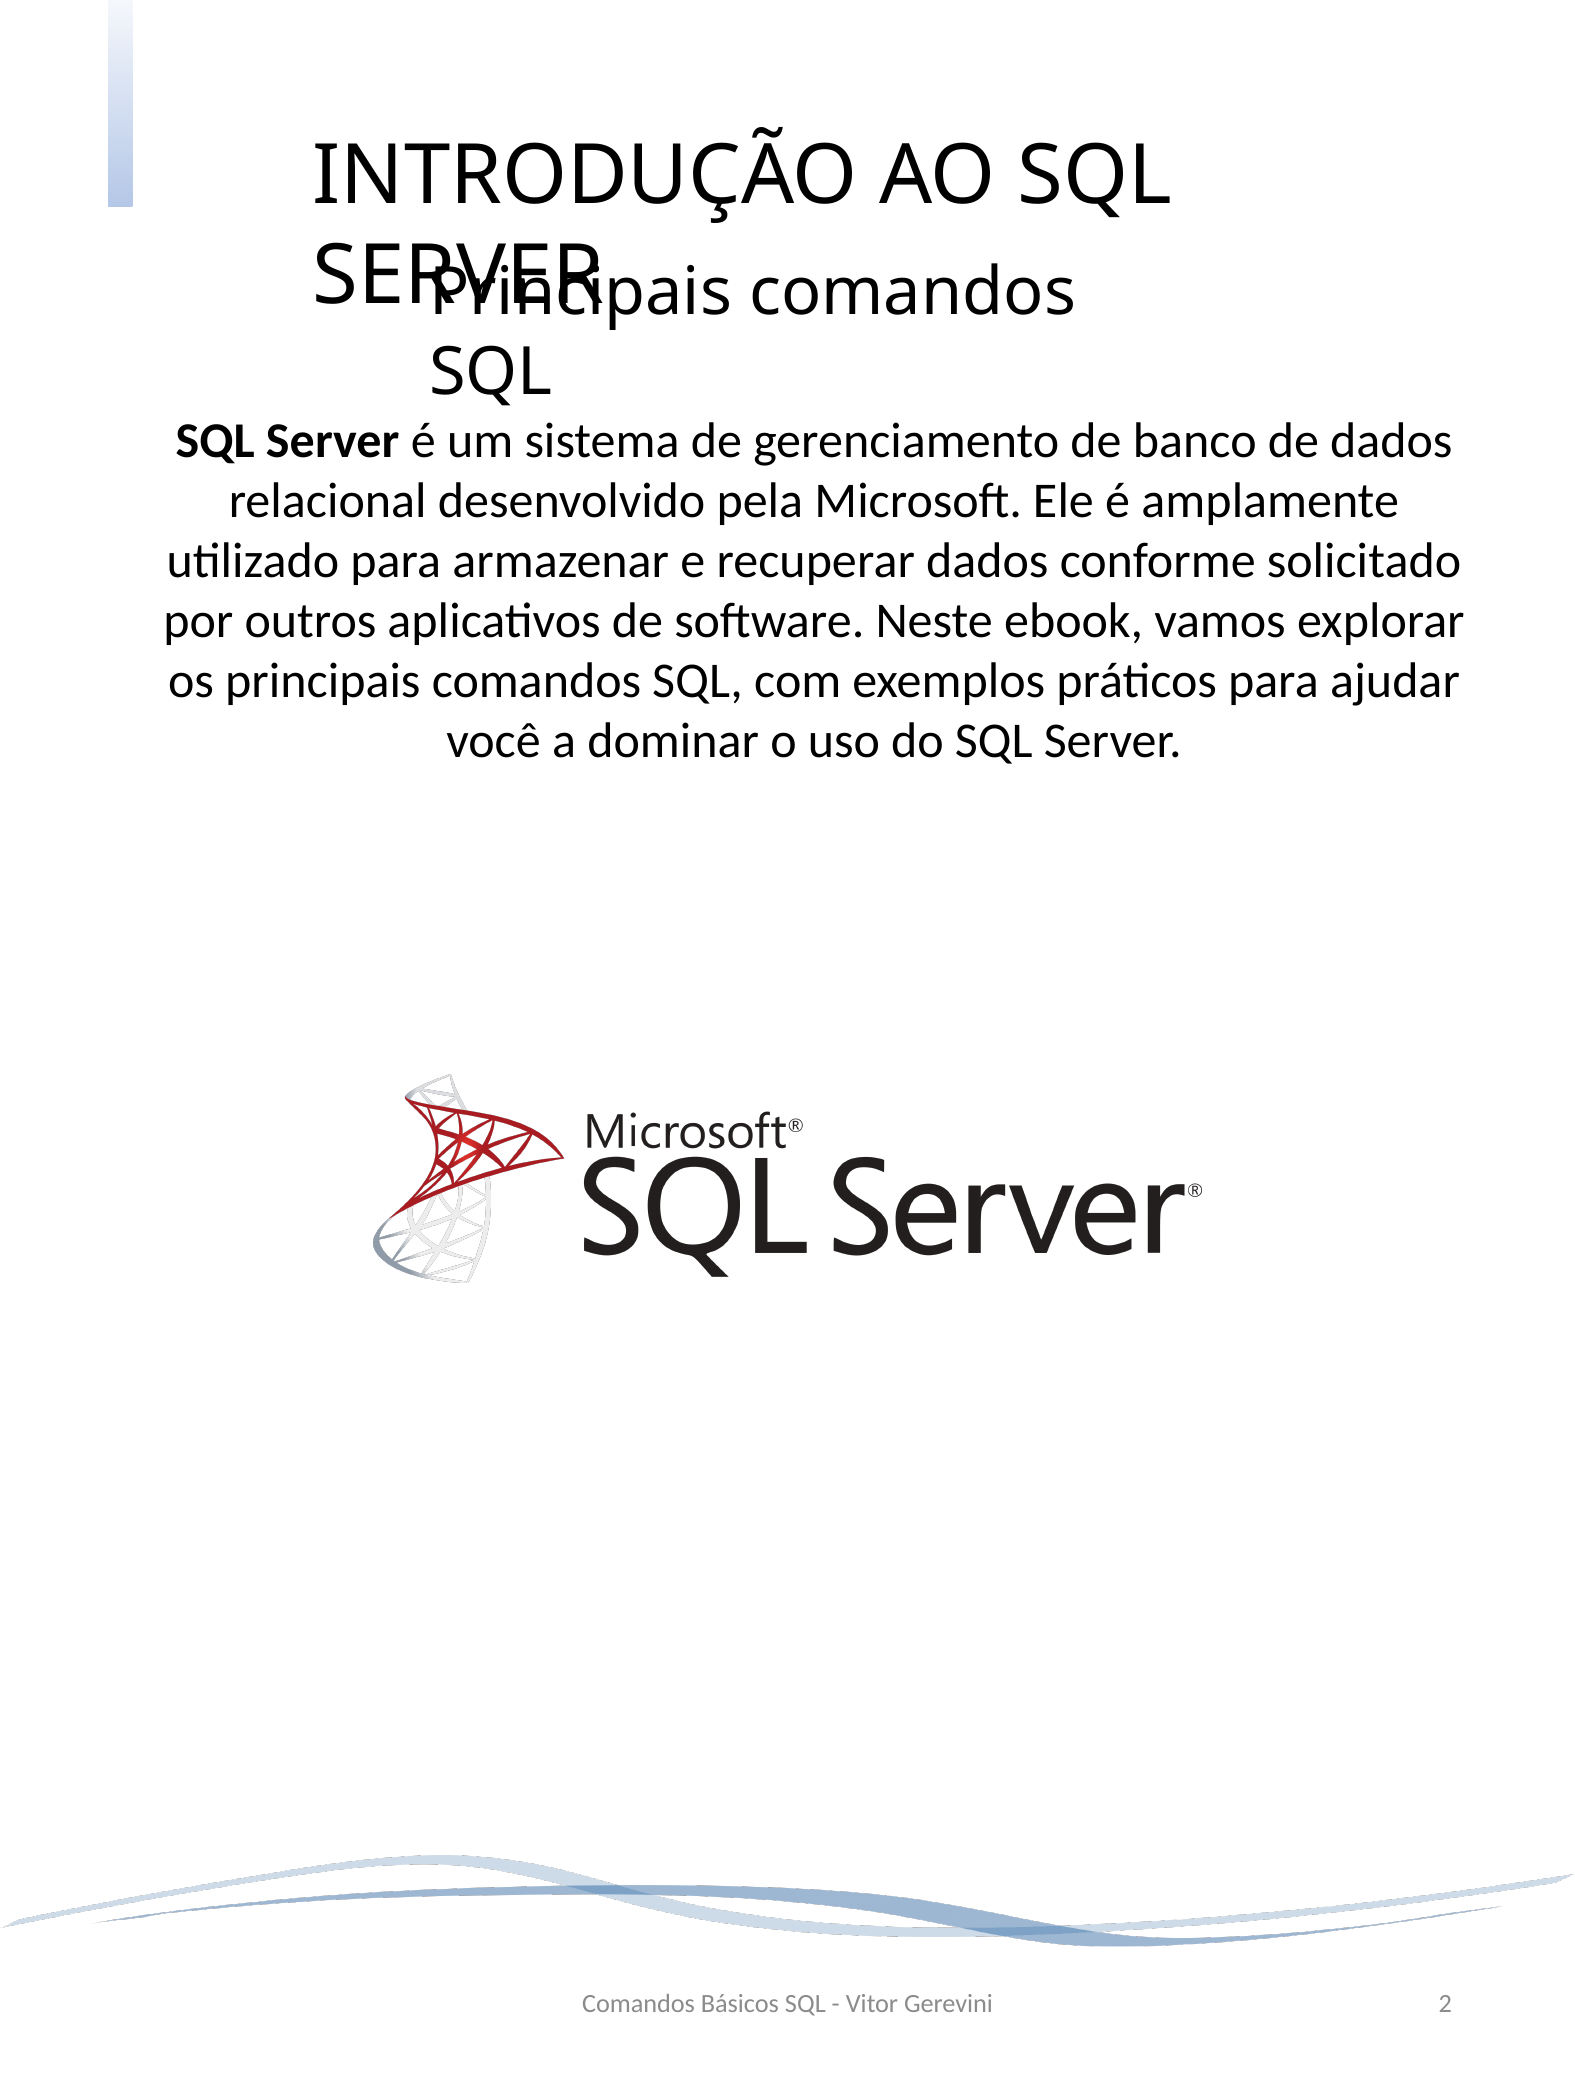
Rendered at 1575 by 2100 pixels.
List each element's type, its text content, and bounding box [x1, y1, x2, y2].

footer Comandos Básicos SQL - Vitor Gerevini [521, 1947, 1054, 2059]
text_box SQL Server é um sistema de gerenciamento de banco de dados relacional desenvolvido pela Microsoft. Ele é amplamente utilizado para armazenar e recuperar dados conforme solicitado por outros aplicativos de software. Neste ebook, vamos explorar os principais comandos SQL, com exemplos práticos para ajudar você a dominar o uso do SQL Server. [127, 399, 1502, 775]
picture [0, 1855, 1575, 1947]
slide_number 2 [1112, 1947, 1467, 2059]
text_box INTRODUÇÃO AO SQL SERVER [297, 112, 1277, 328]
text_box Principais comandos SQL [414, 240, 1161, 415]
text_box [107, 0, 133, 208]
picture [373, 1074, 1202, 1283]
